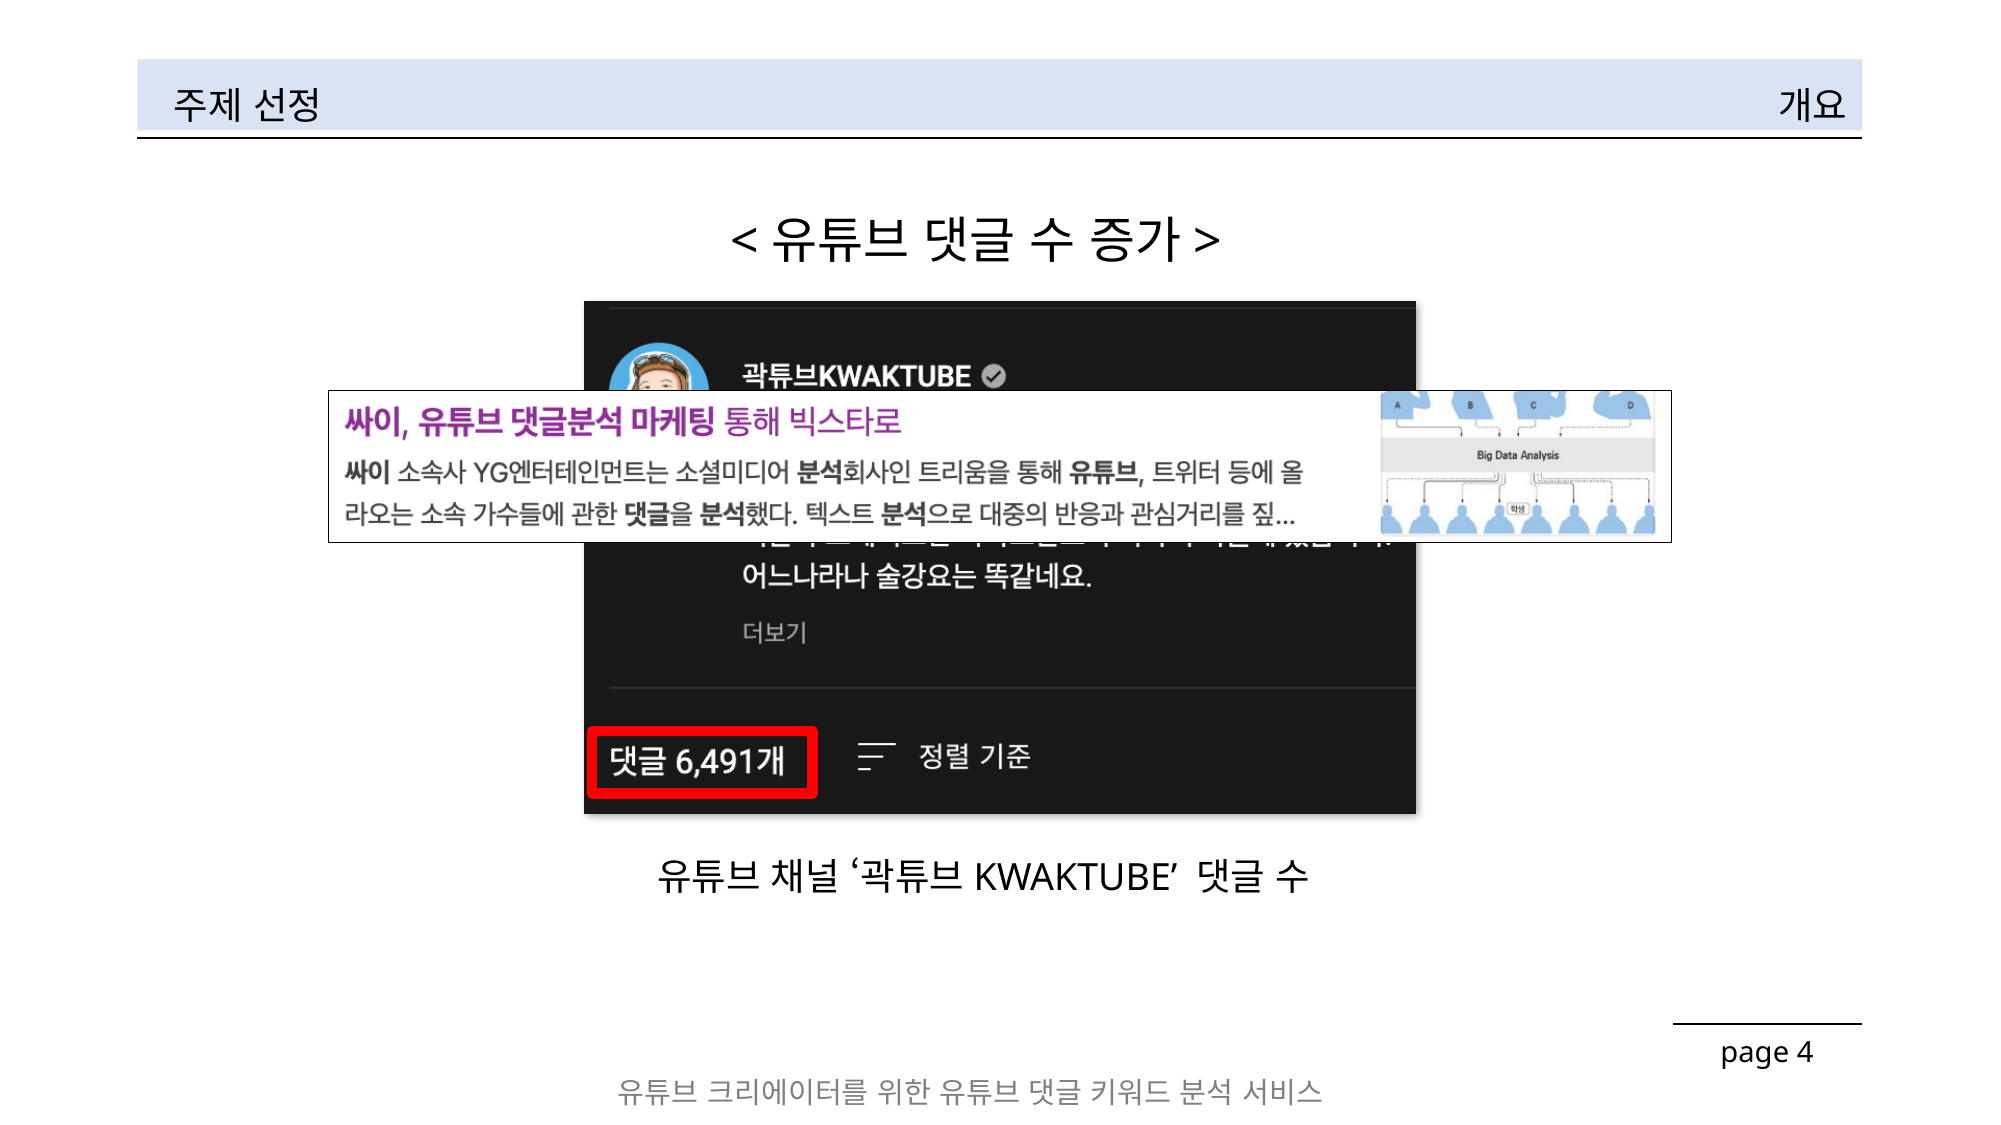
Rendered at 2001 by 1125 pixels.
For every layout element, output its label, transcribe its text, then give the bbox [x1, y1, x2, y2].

table_header page 4 [1673, 1025, 1862, 1086]
text_box <유튜브 댓글 수 증가> [716, 200, 1284, 276]
text_box 유튜브 크리에이터를 위한 유튜브 댓글 키워드 분석 서비스 [603, 1067, 1397, 1117]
text_box [136, 58, 1863, 131]
picture [328, 301, 1672, 814]
text_box 유튜브 채널 ‘곽튜브KWAKTUBE’ 댓글 수 [642, 845, 1358, 906]
table_header 주제 선정 [137, 68, 1000, 137]
table_header 개요 [1000, 68, 1862, 137]
